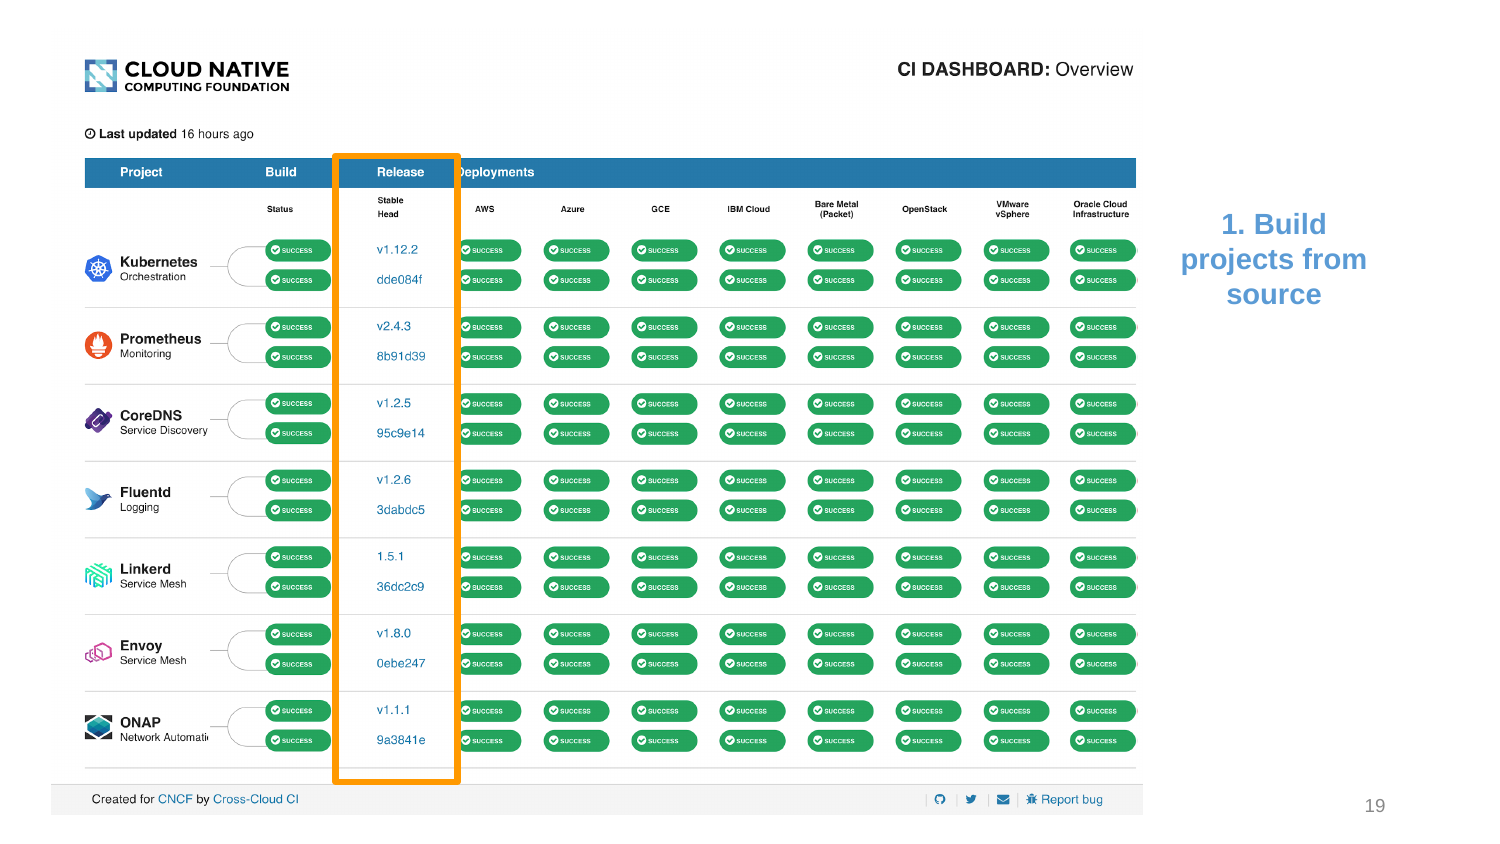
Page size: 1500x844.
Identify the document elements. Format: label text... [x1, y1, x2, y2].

text_box 1. Build projects from source [1154, 190, 1394, 293]
picture [51, 27, 1143, 815]
text_box ‹#› [1059, 782, 1397, 827]
